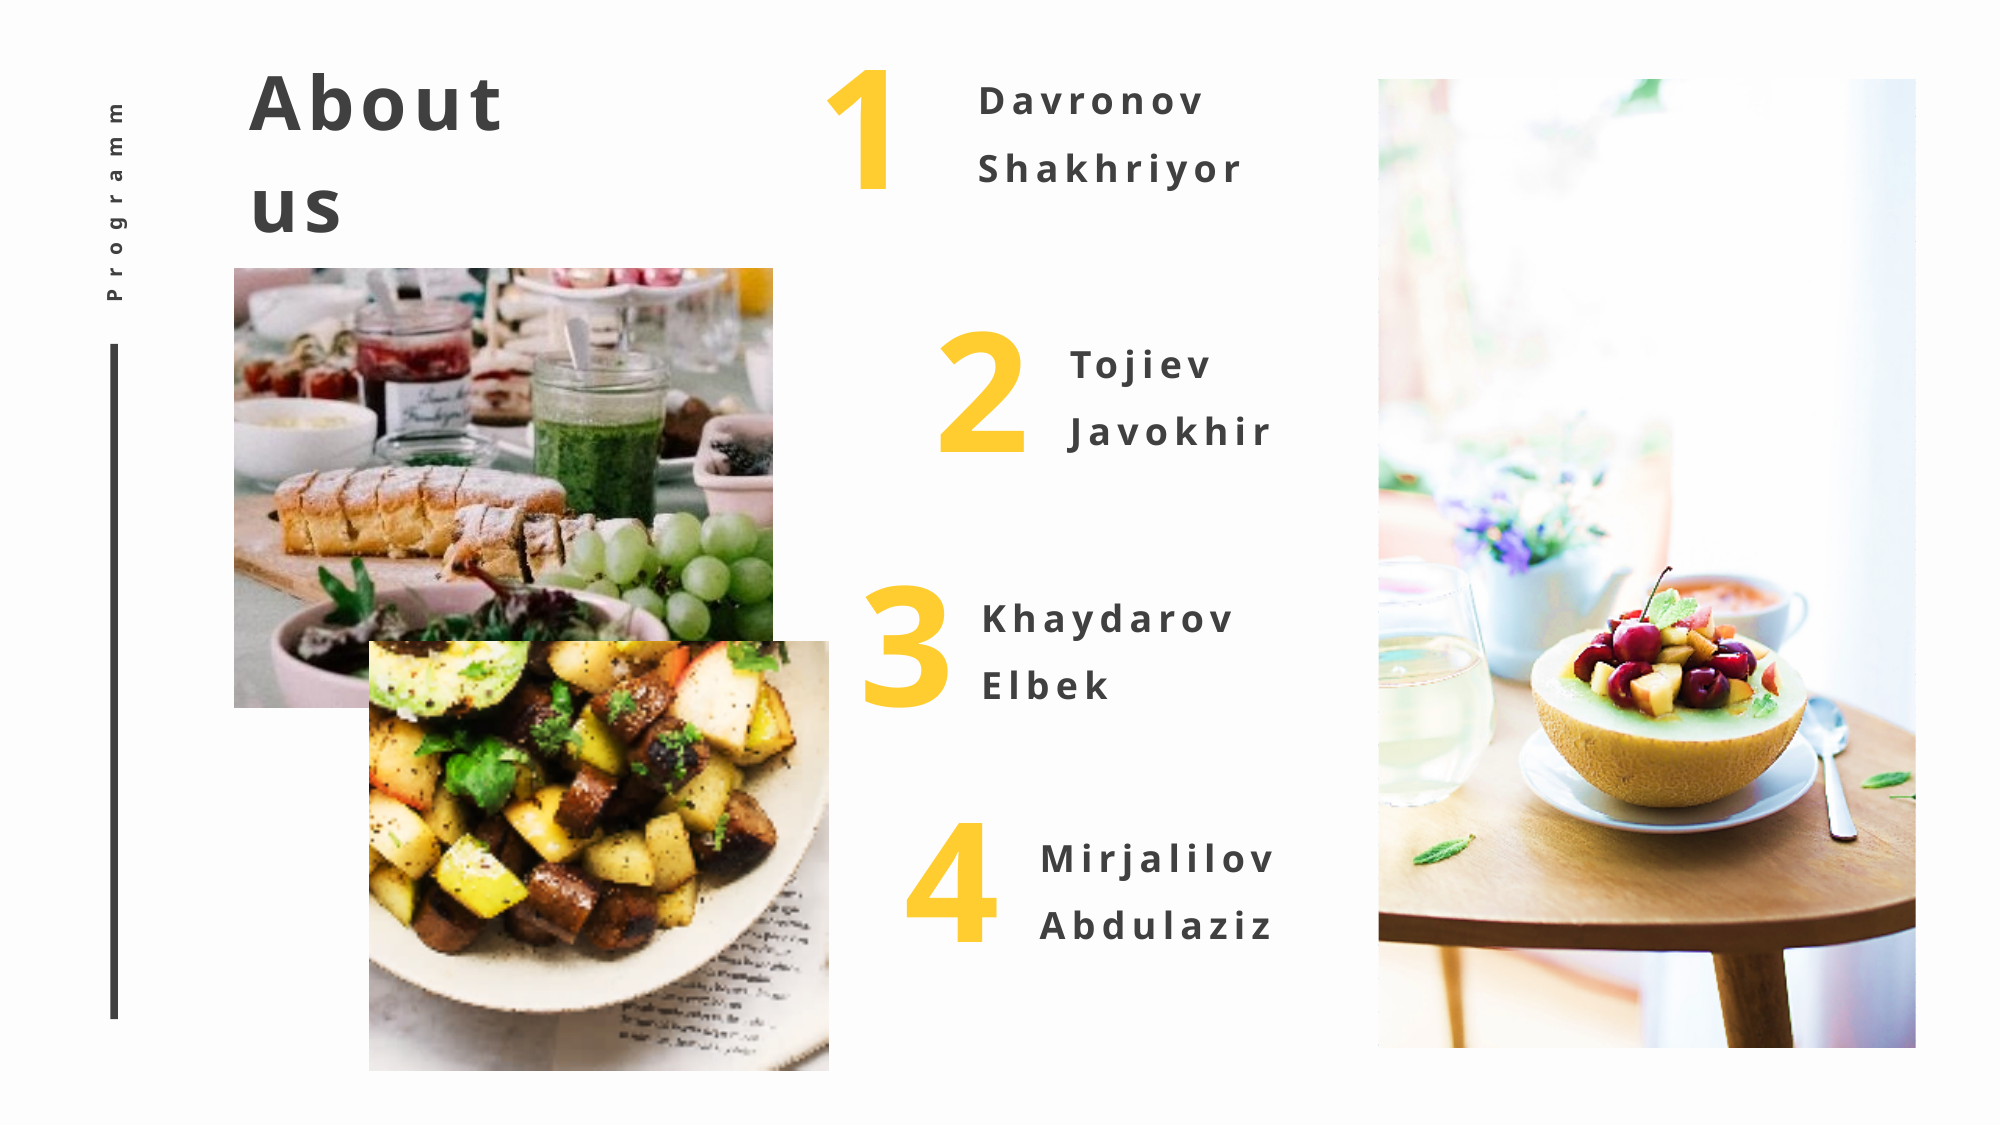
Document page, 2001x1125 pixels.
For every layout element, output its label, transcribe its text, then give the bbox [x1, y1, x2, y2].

picture [234, 268, 829, 1071]
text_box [802, 47, 1317, 223]
text_box [109, 348, 119, 1020]
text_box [844, 565, 1321, 741]
text_box Programm [87, 59, 144, 348]
picture [1378, 79, 1916, 1048]
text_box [889, 801, 1379, 977]
text_box About us [234, 69, 703, 245]
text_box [919, 310, 1409, 487]
